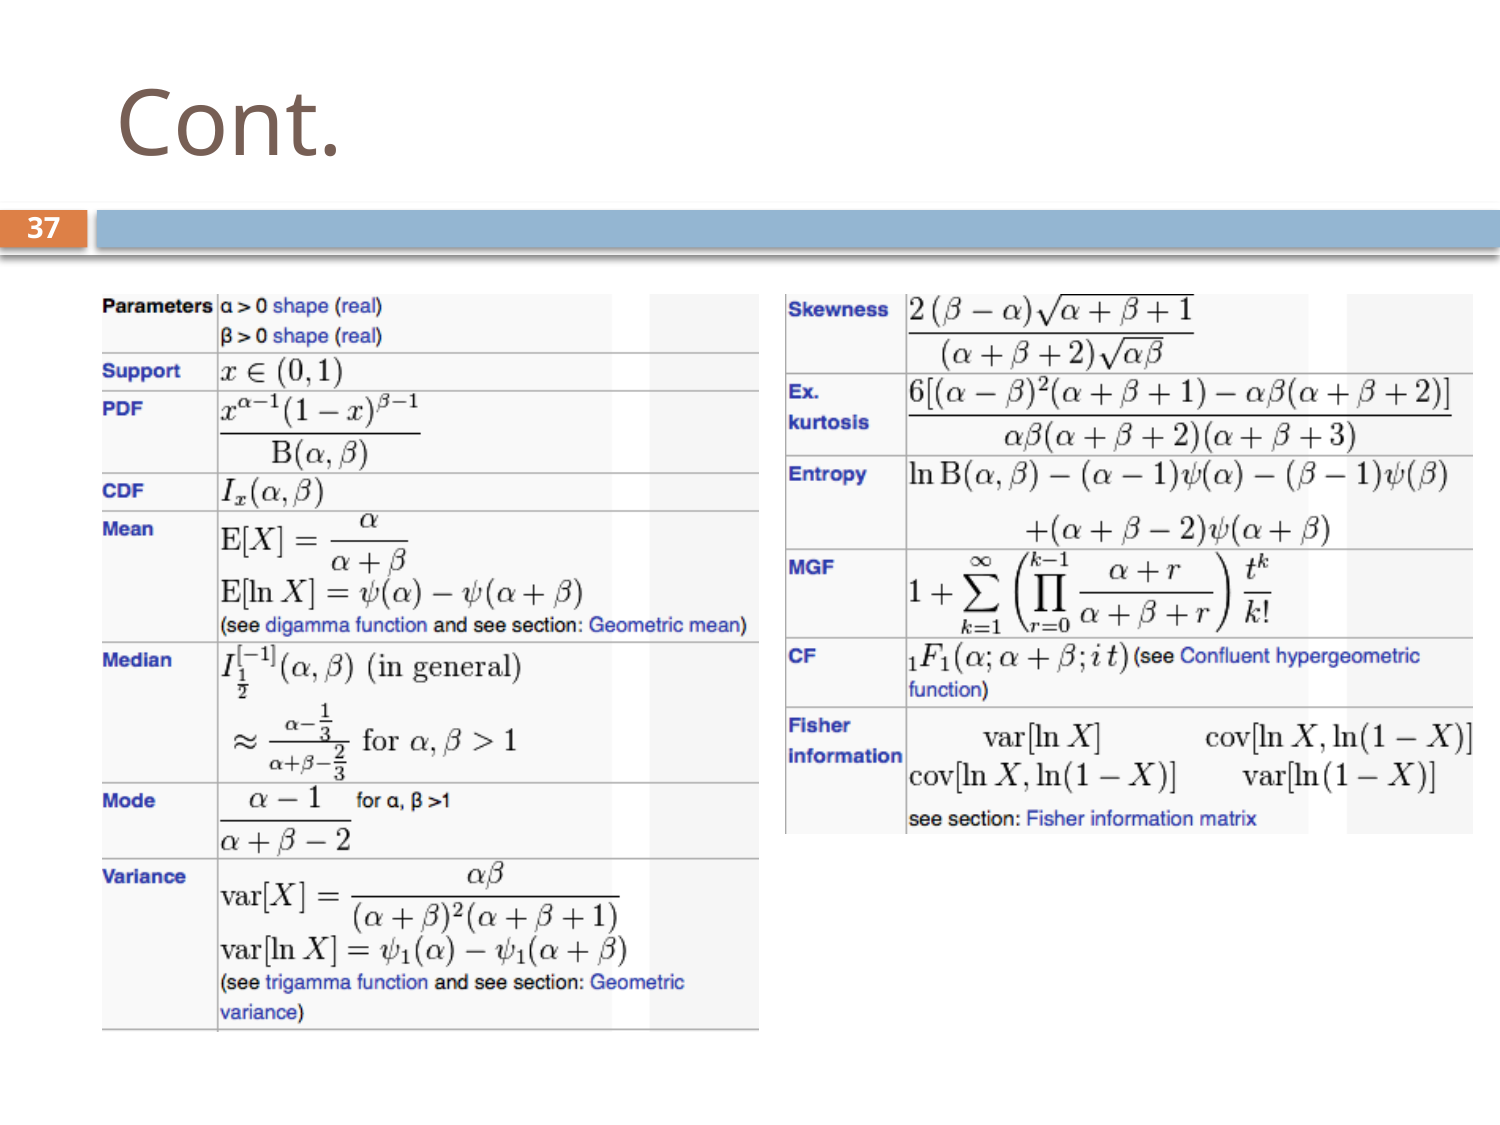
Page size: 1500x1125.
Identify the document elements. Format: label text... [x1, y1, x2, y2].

slide_number 37 [0, 208, 88, 249]
picture [785, 294, 1473, 834]
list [100, 294, 764, 1033]
title Cont. [100, 37, 1438, 200]
